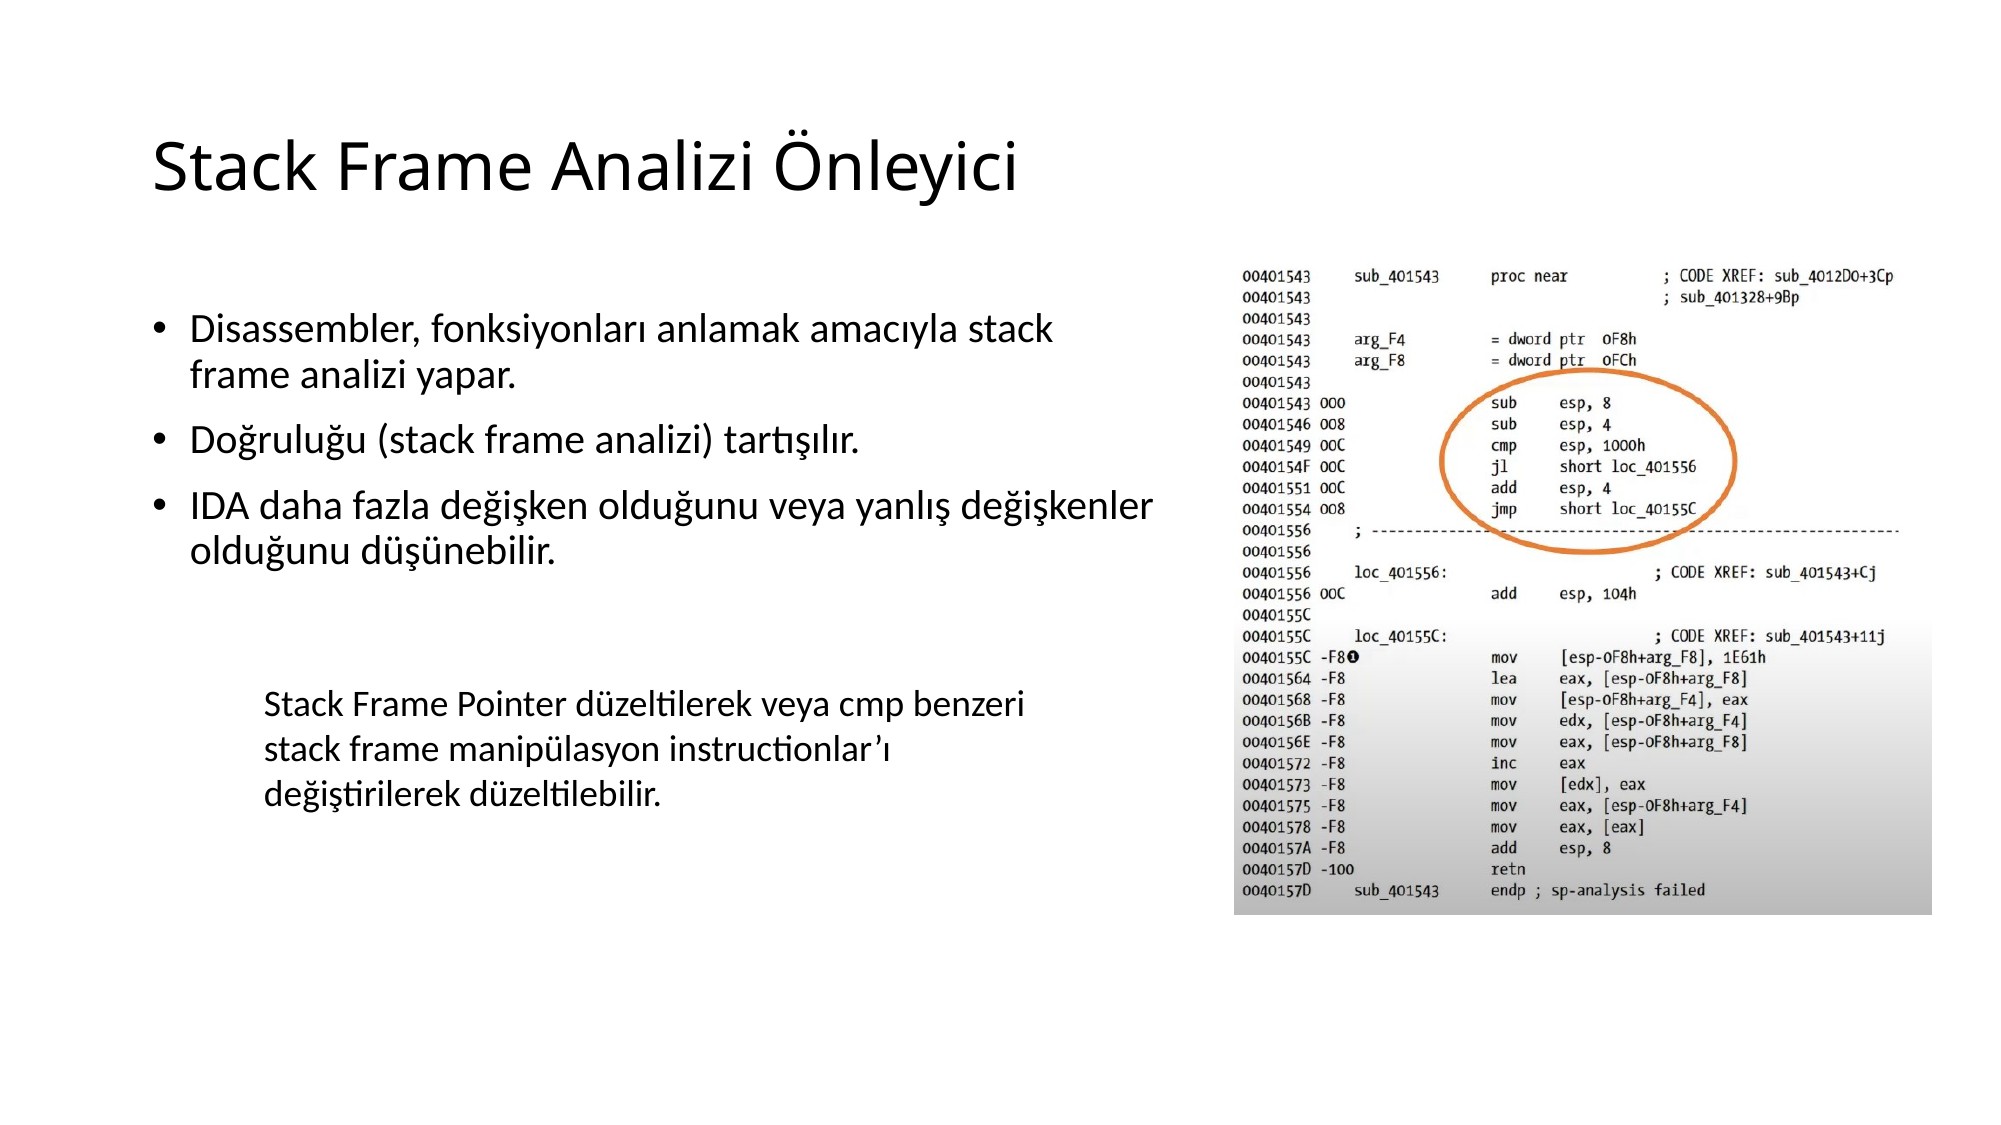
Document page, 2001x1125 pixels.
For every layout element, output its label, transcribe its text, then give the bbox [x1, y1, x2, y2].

picture [1234, 255, 1932, 915]
list Disassembler, fonksiyonları anlamak amacıyla stack frame analizi yapar. Doğruluğu (stack frame analizi) tartışılır. IDA daha fazla değişken olduğunu veya yanlış değişkenler olduğunu düşünebilir. [137, 299, 1174, 1014]
title Stack Frame Analizi Önleyici [137, 59, 1863, 278]
text_box Stack Frame Pointer düzeltilerek veya cmp benzeri stack frame manipülasyon instructionlar’ı değiştirilerek düzeltilebilir. [249, 671, 1062, 821]
